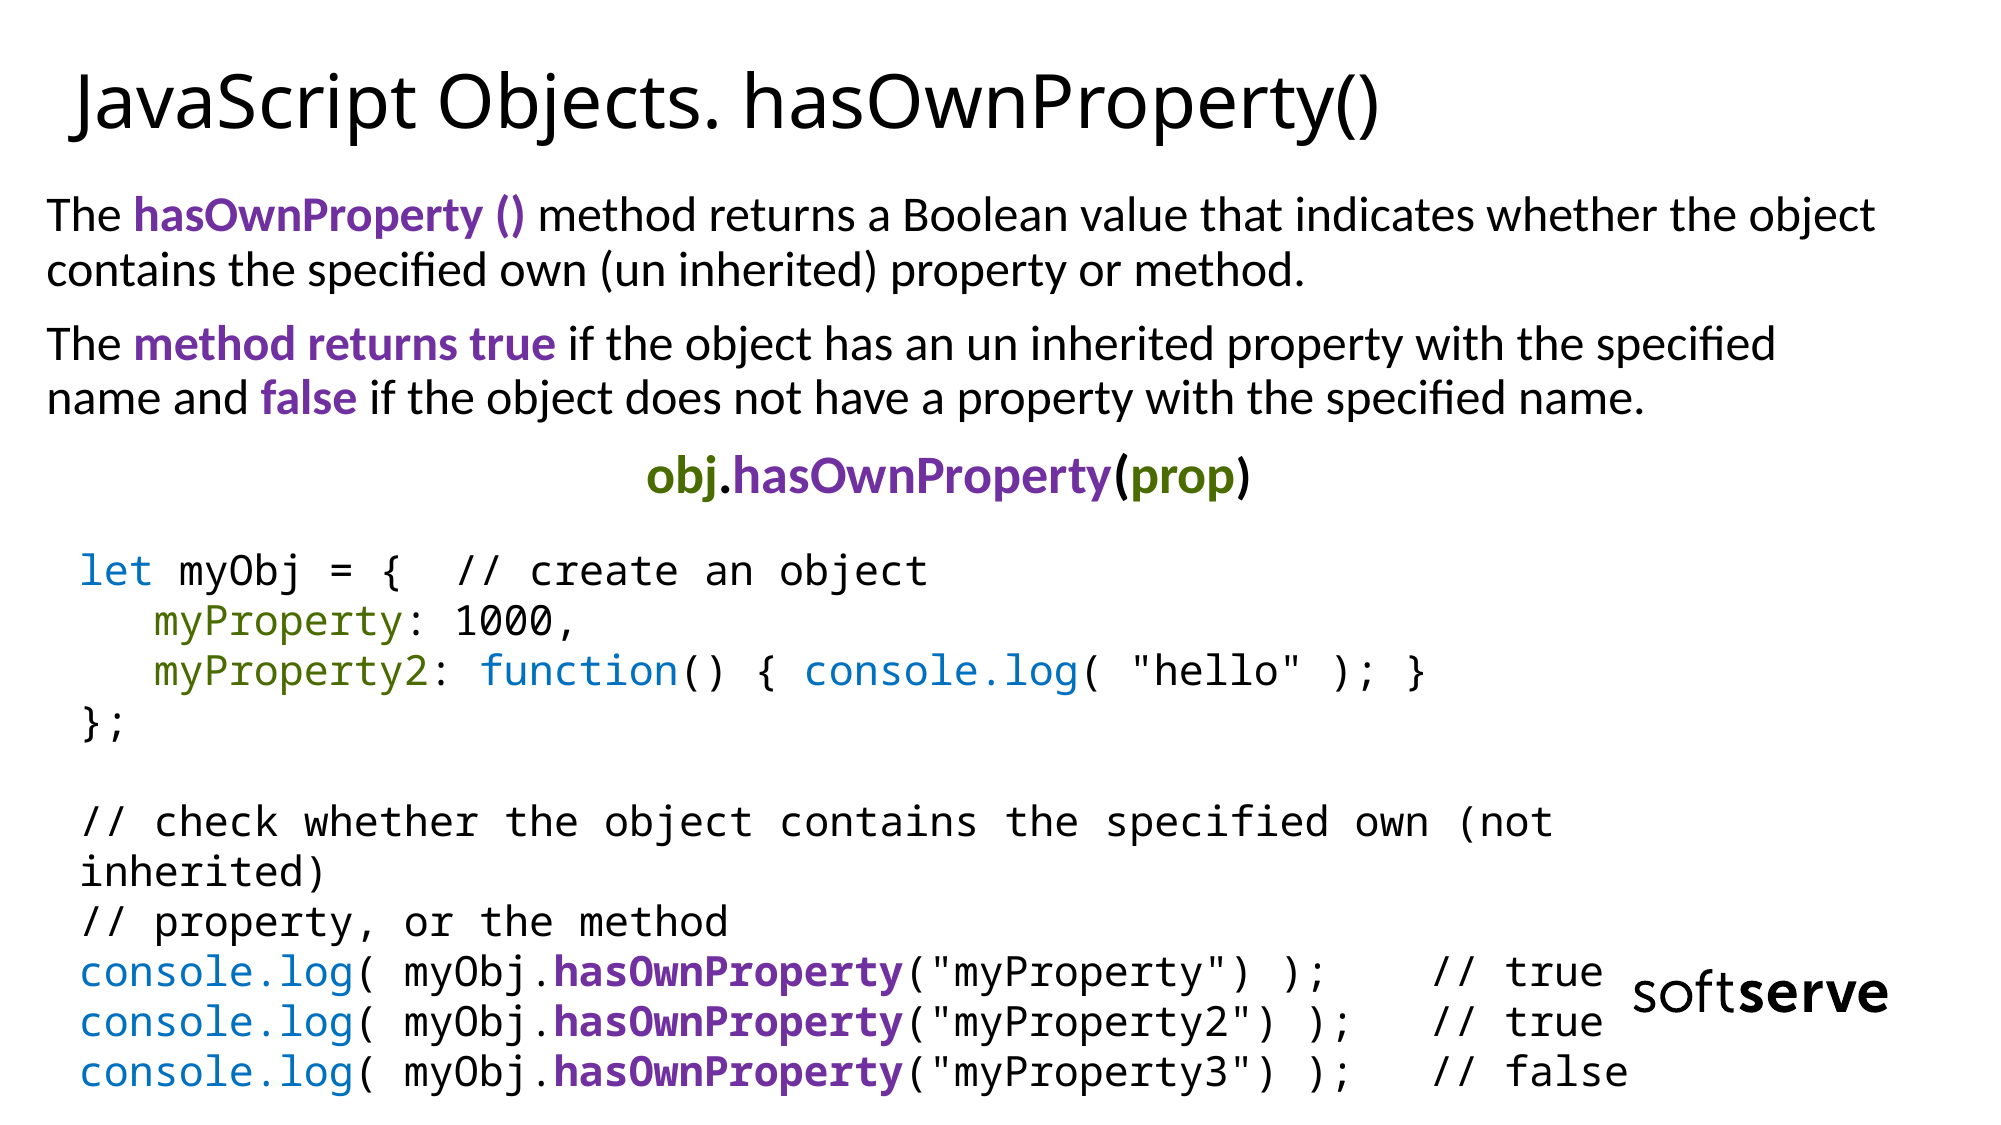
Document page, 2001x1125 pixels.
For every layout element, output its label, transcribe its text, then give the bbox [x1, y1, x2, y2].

list The hasOwnProperty () method returns a Boolean value that indicates whether the object contains the specified own (un inherited) property or method. The method returns true if the object has an un inherited property with the specified name and false if the object does not have a property with the specified name. obj.hasOwnProperty(prop) [31, 181, 1918, 1106]
text_box let myObj = { // create an object myProperty: 1000, myProperty2: function() { console.log( "hello" ); } }; // check whether the object contains the specified own (not inherited) // property, or the method console.log( myObj.hasOwnProperty("myProperty") ); // true console.log( myObj.hasOwnProperty("myProperty2") ); // true console.log( myObj.hasOwnProperty("myProperty3") ); // false [63, 536, 1715, 1102]
title JavaScript Objects. hasOwnProperty() [59, 56, 1957, 143]
